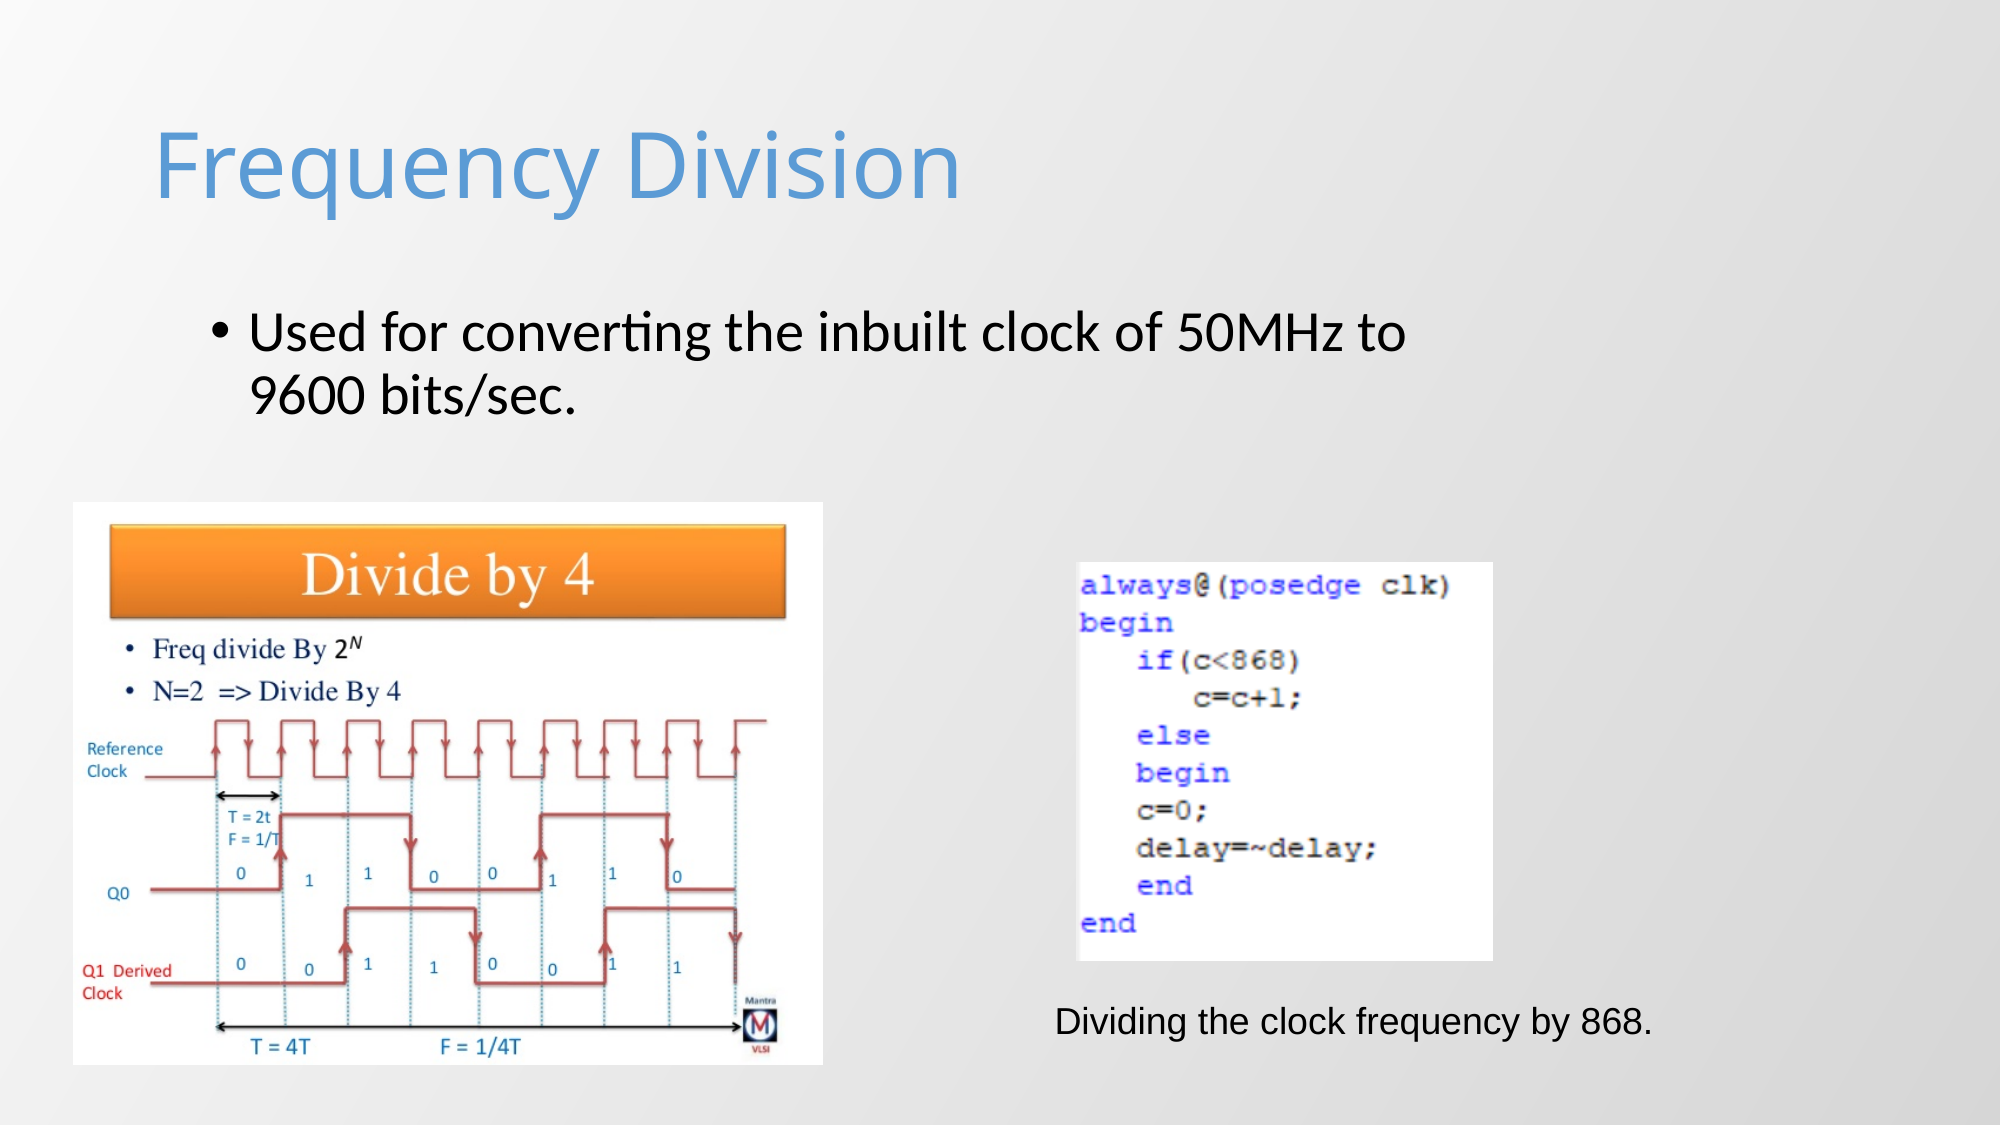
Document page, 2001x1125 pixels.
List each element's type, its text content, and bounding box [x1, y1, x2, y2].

text_box Dividing the clock frequency by 868. [1039, 989, 2000, 1125]
picture [73, 502, 823, 1066]
title Frequency Division [137, 59, 1863, 278]
picture [1076, 562, 1493, 961]
list Used for converting the inbuilt clock of 50MHz to 9600 bits/sec. [195, 293, 1493, 651]
